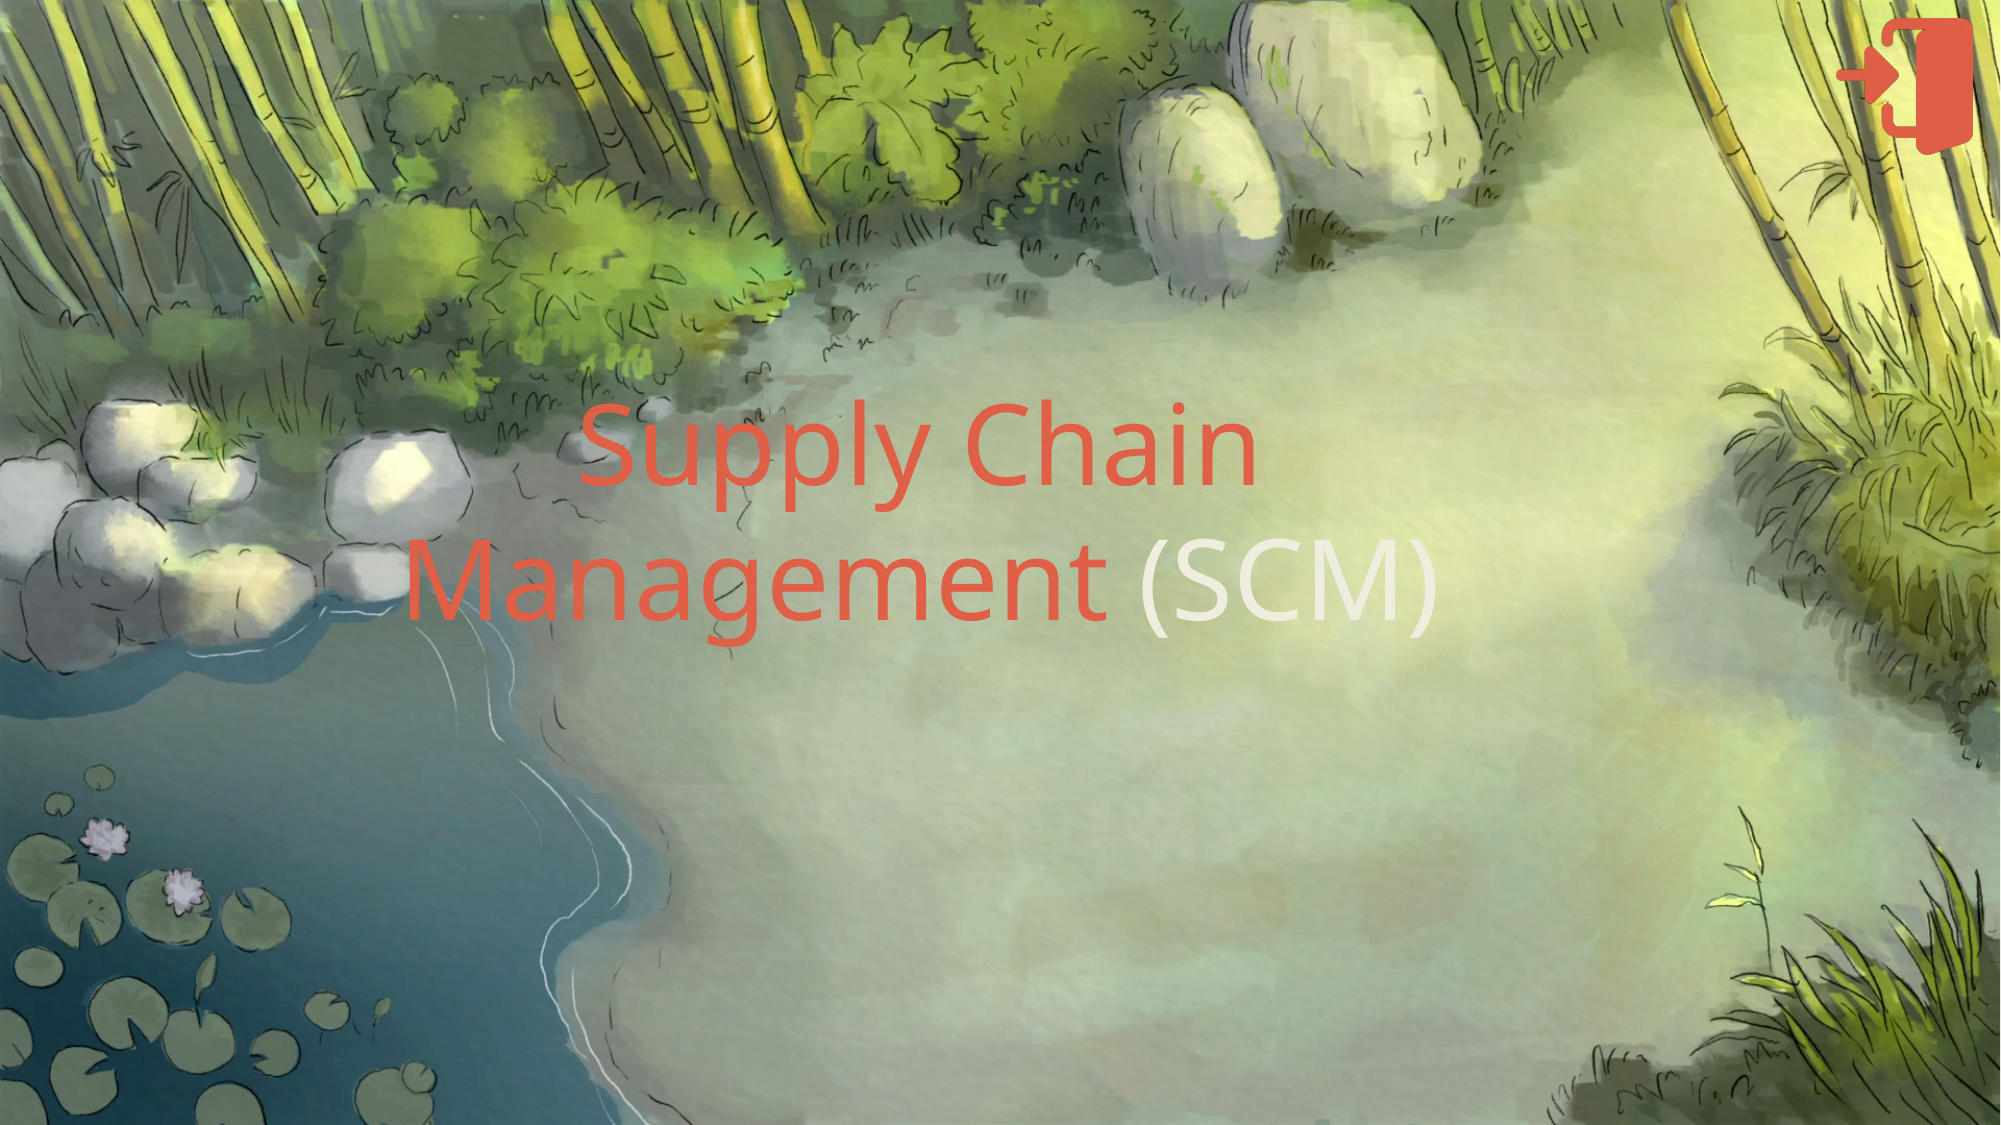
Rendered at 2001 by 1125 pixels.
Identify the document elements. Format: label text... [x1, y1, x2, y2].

text_box Supply Chain Management (SCM) [322, 365, 1591, 651]
picture [0, 0, 2001, 1125]
